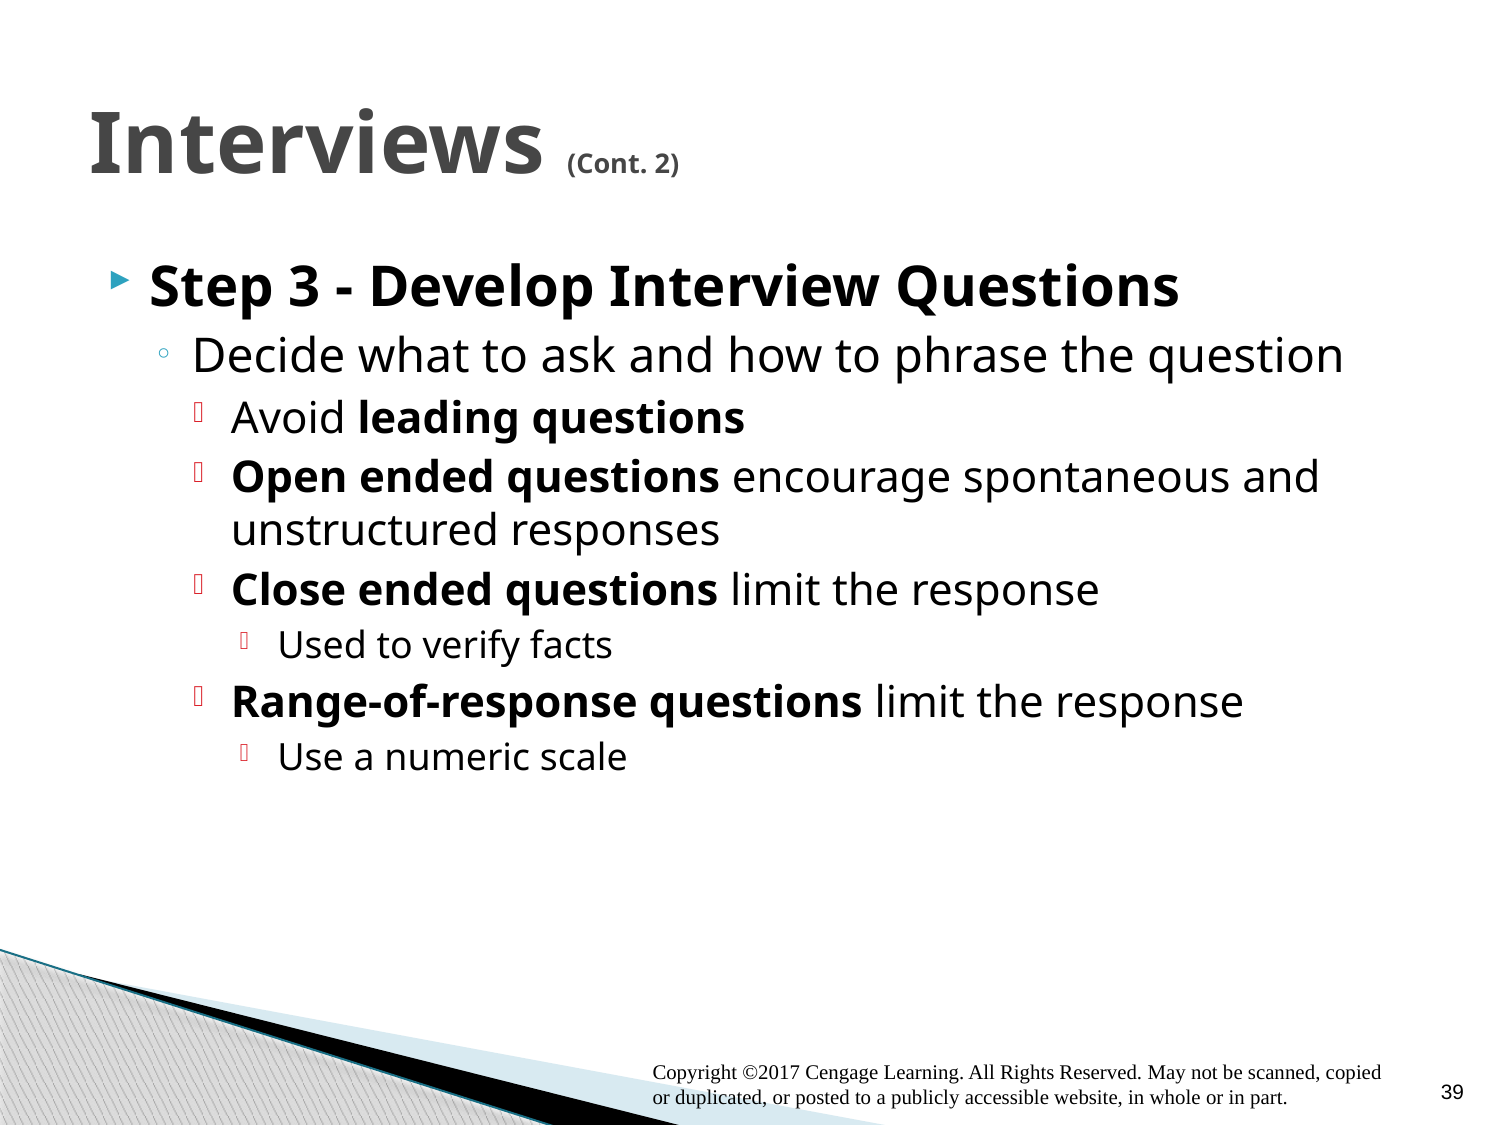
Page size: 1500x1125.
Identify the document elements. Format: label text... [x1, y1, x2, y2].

title Interviews (Cont. 2) [75, 45, 1425, 233]
list Step 3 - Develop Interview Questions Decide what to ask and how to phrase the question Avoid leading questions Open ended questions encourage spontaneous and unstructured responses Close ended questions limit the response Used to verify facts Range-of-response questions limit the response Use a numeric scale [75, 243, 1463, 986]
slide_number 39 [1419, 1051, 1479, 1112]
footer Copyright ©2017 Cengage Learning. All Rights Reserved. May not be scanned, copied or duplicated, or posted to a publicly accessible website, in whole or in part. [637, 1051, 1419, 1112]
